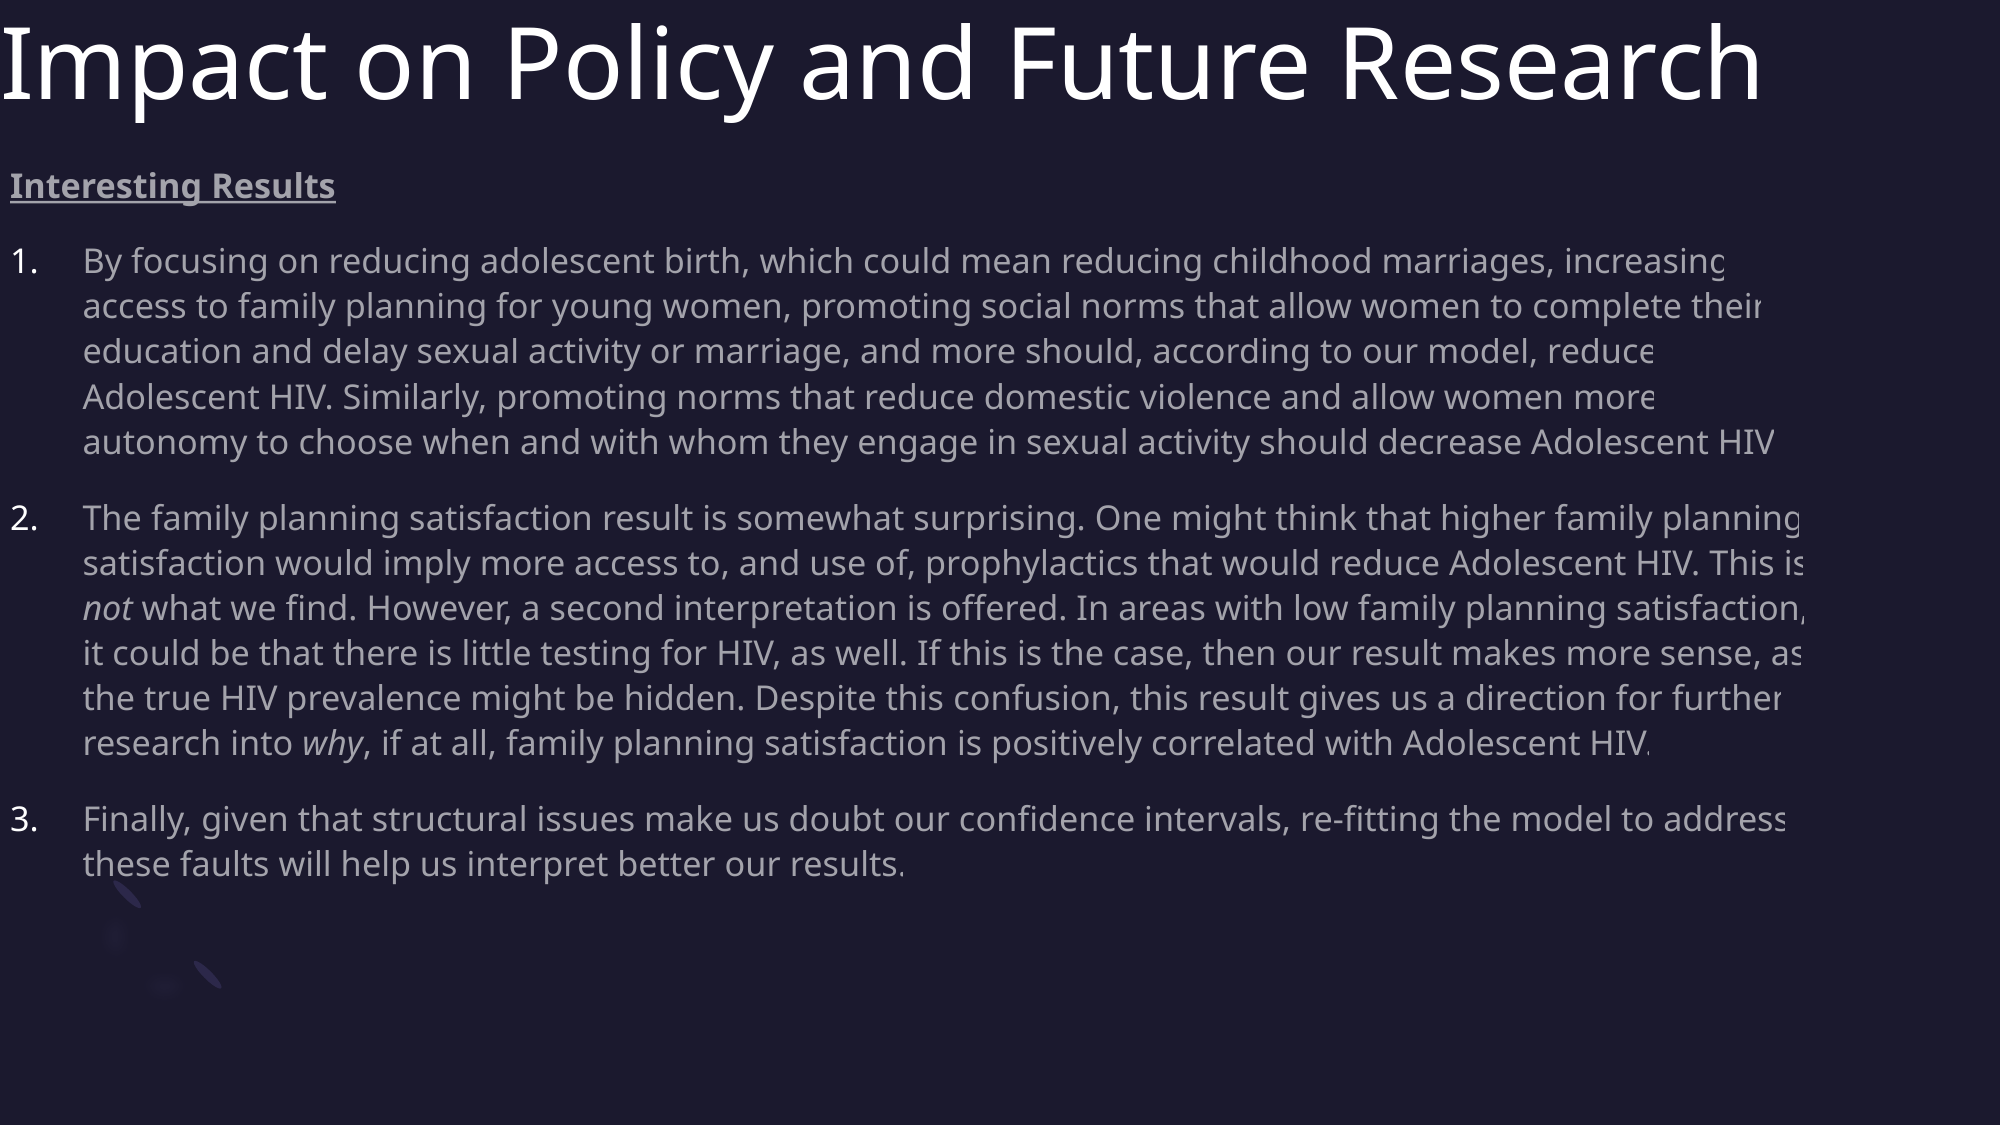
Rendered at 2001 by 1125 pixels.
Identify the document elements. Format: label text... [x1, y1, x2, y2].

title Impact on Policy and Future Research [0, 0, 1820, 219]
list Interesting Results By focusing on reducing adolescent birth, which could mean reducing childhood marriages, increasing access to family planning for young women, promoting social norms that allow women to complete their education and delay sexual activity or marriage, and more should, according to our model, reduce Adolescent HIV. Similarly, promoting norms that reduce domestic violence and allow women more autonomy to choose when and with whom they engage in sexual activity should decrease Adolescent HIV. The family planning satisfaction result is somewhat surprising. One might think that higher family planning satisfaction would imply more access to, and use of, prophylactics that would reduce Adolescent HIV. This is not what we find. However, a second interpretation is offered. In areas with low family planning satisfaction, it could be that there is little testing for HIV, as well. If this is the case, then our result makes more sense, as the true HIV prevalence might be hidden. Despite this confusion, this result gives us a direction for further research into why, if at all, family planning satisfaction is positively correlated with Adolescent HIV. Finally, given that structural issues make us doubt our confidence intervals, re-fitting the model to address these faults will help us interpret better our results. [10, 159, 1830, 892]
